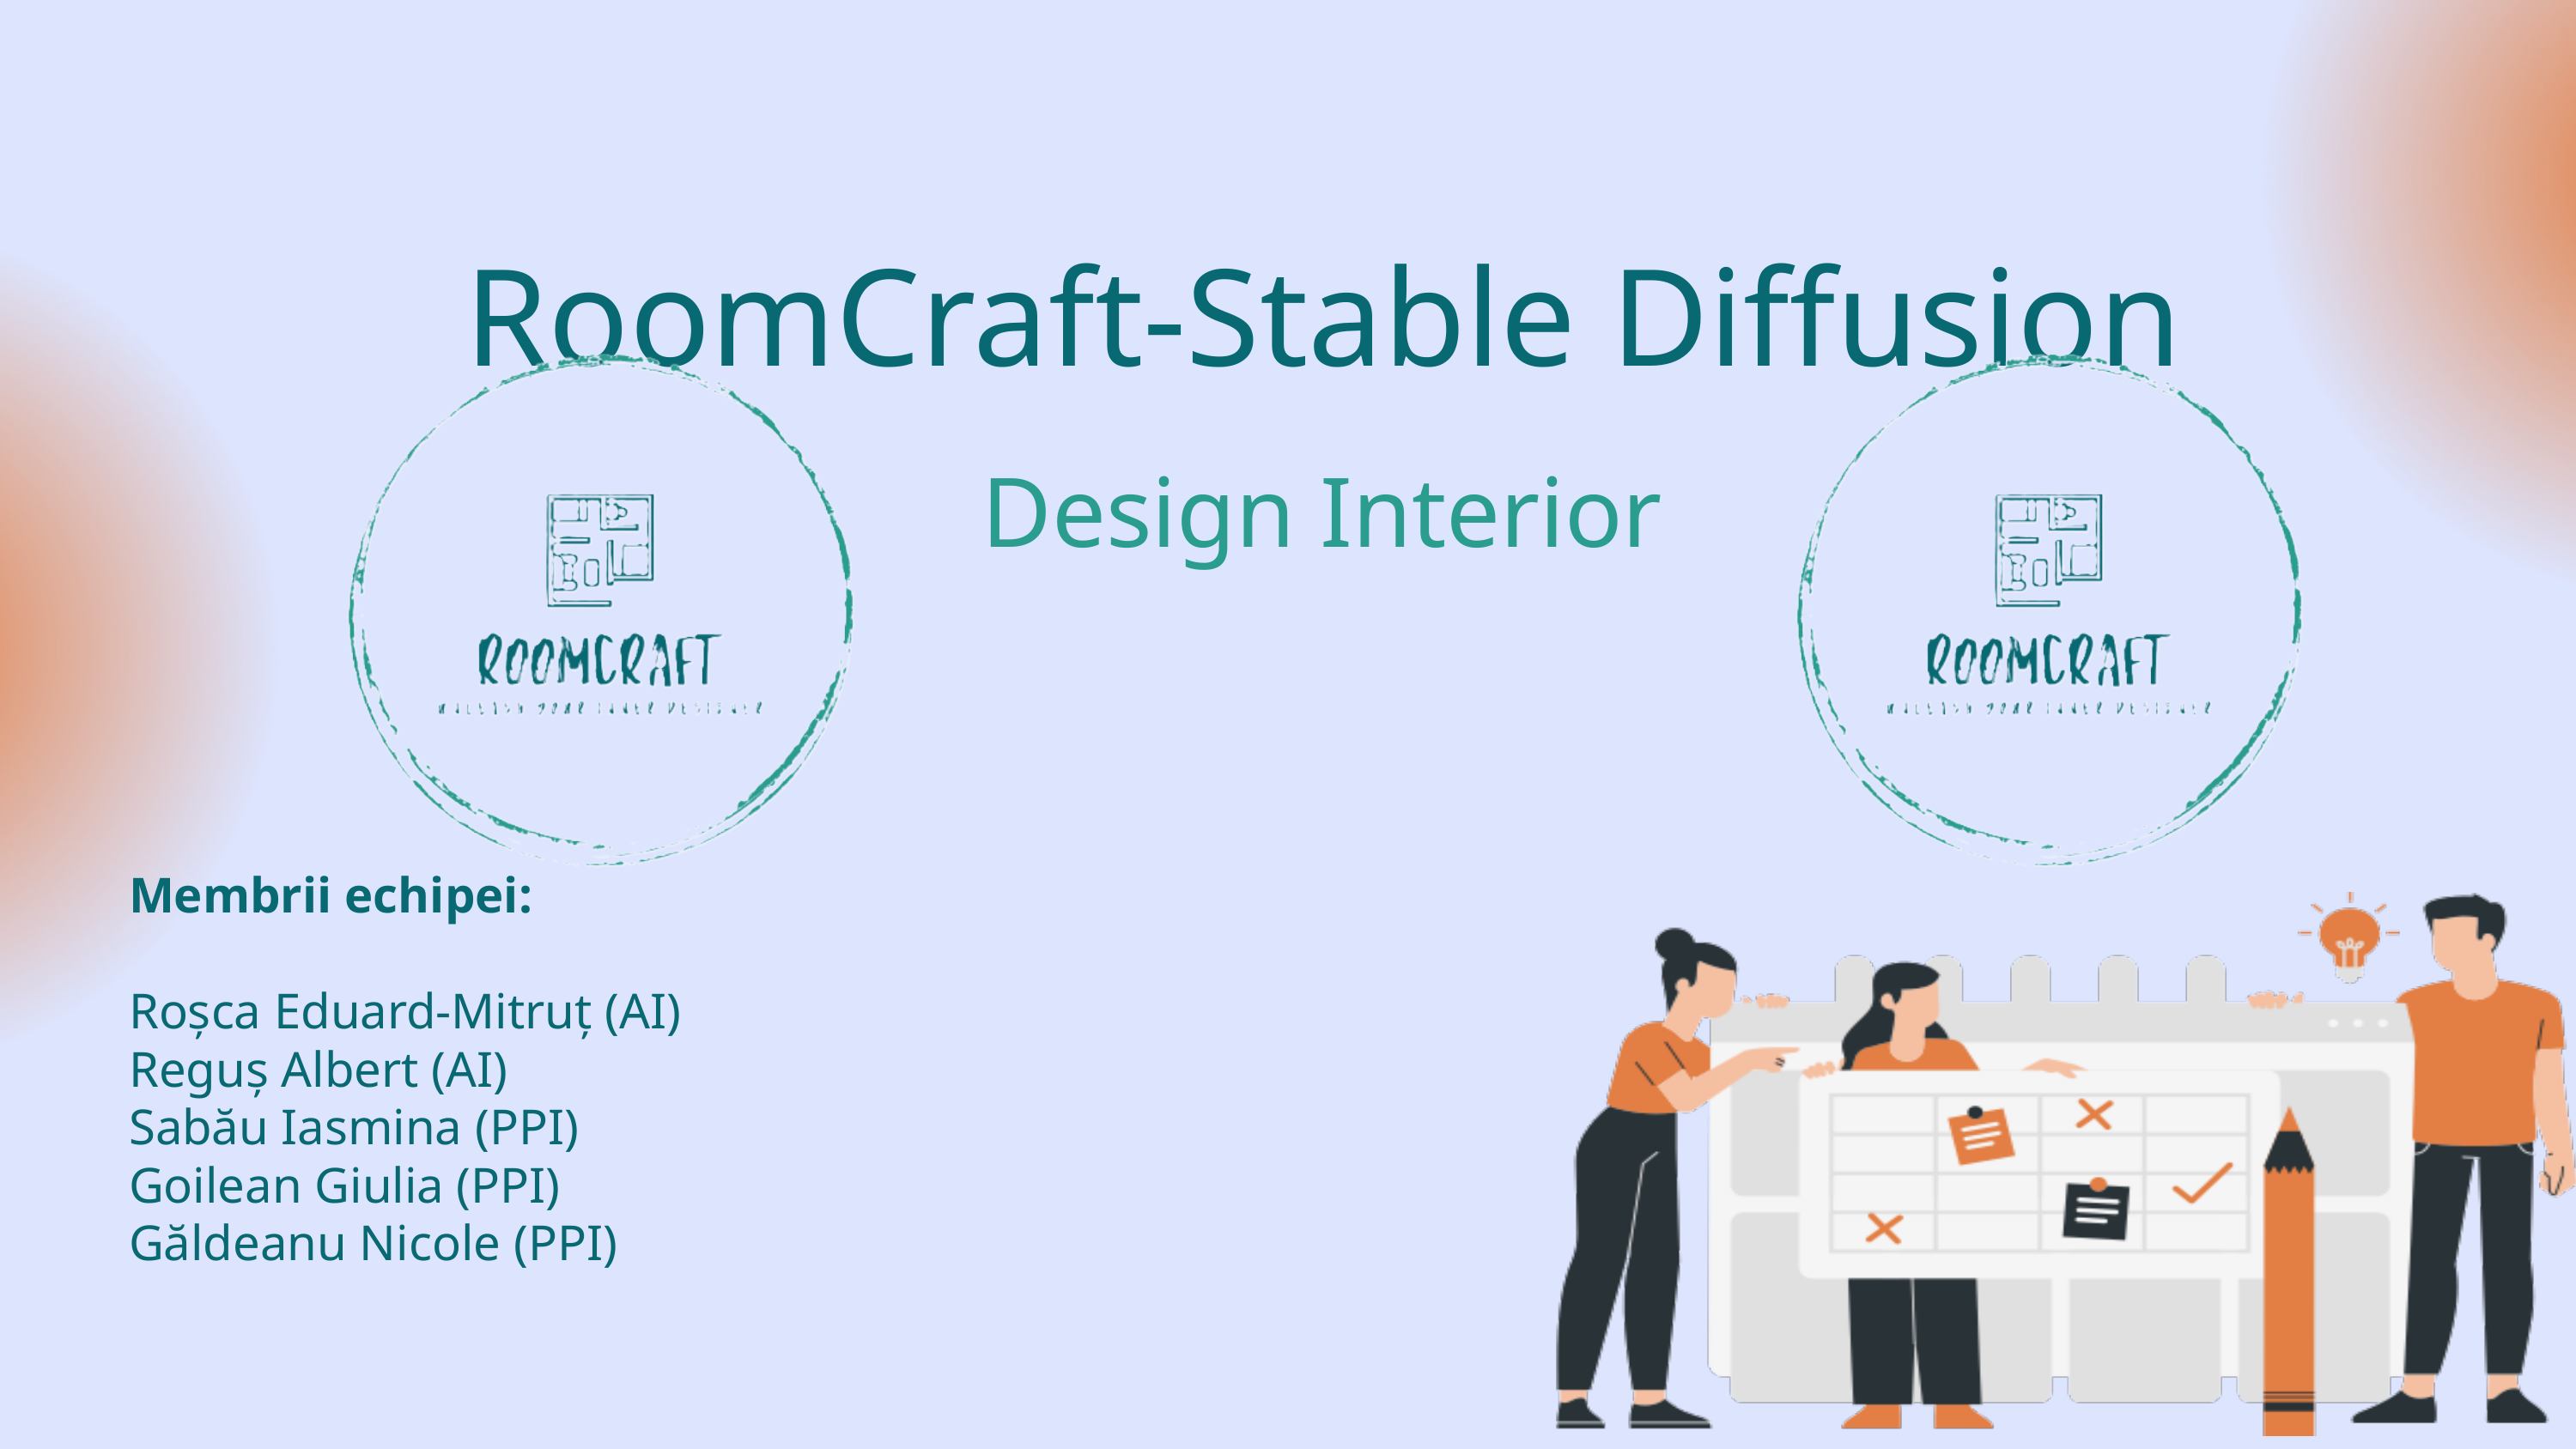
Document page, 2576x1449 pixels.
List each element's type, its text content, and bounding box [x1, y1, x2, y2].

text_box [2219, 0, 2576, 645]
text_box Membrii echipei: Roșca Eduard-Mitruț (AI) Reguș Albert (AI) Sabău Iasmina (PPI) Goilean Giulia (PPI) Găldeanu Nicole (PPI) [116, 852, 888, 1449]
text_box [0, 180, 323, 1117]
text_box Design Interior [892, 429, 1766, 567]
picture [322, 309, 888, 894]
text_box [1555, 892, 2576, 1436]
picture [1771, 309, 2336, 894]
text_box RoomCraft-Stable Diffusion [333, 199, 2314, 393]
